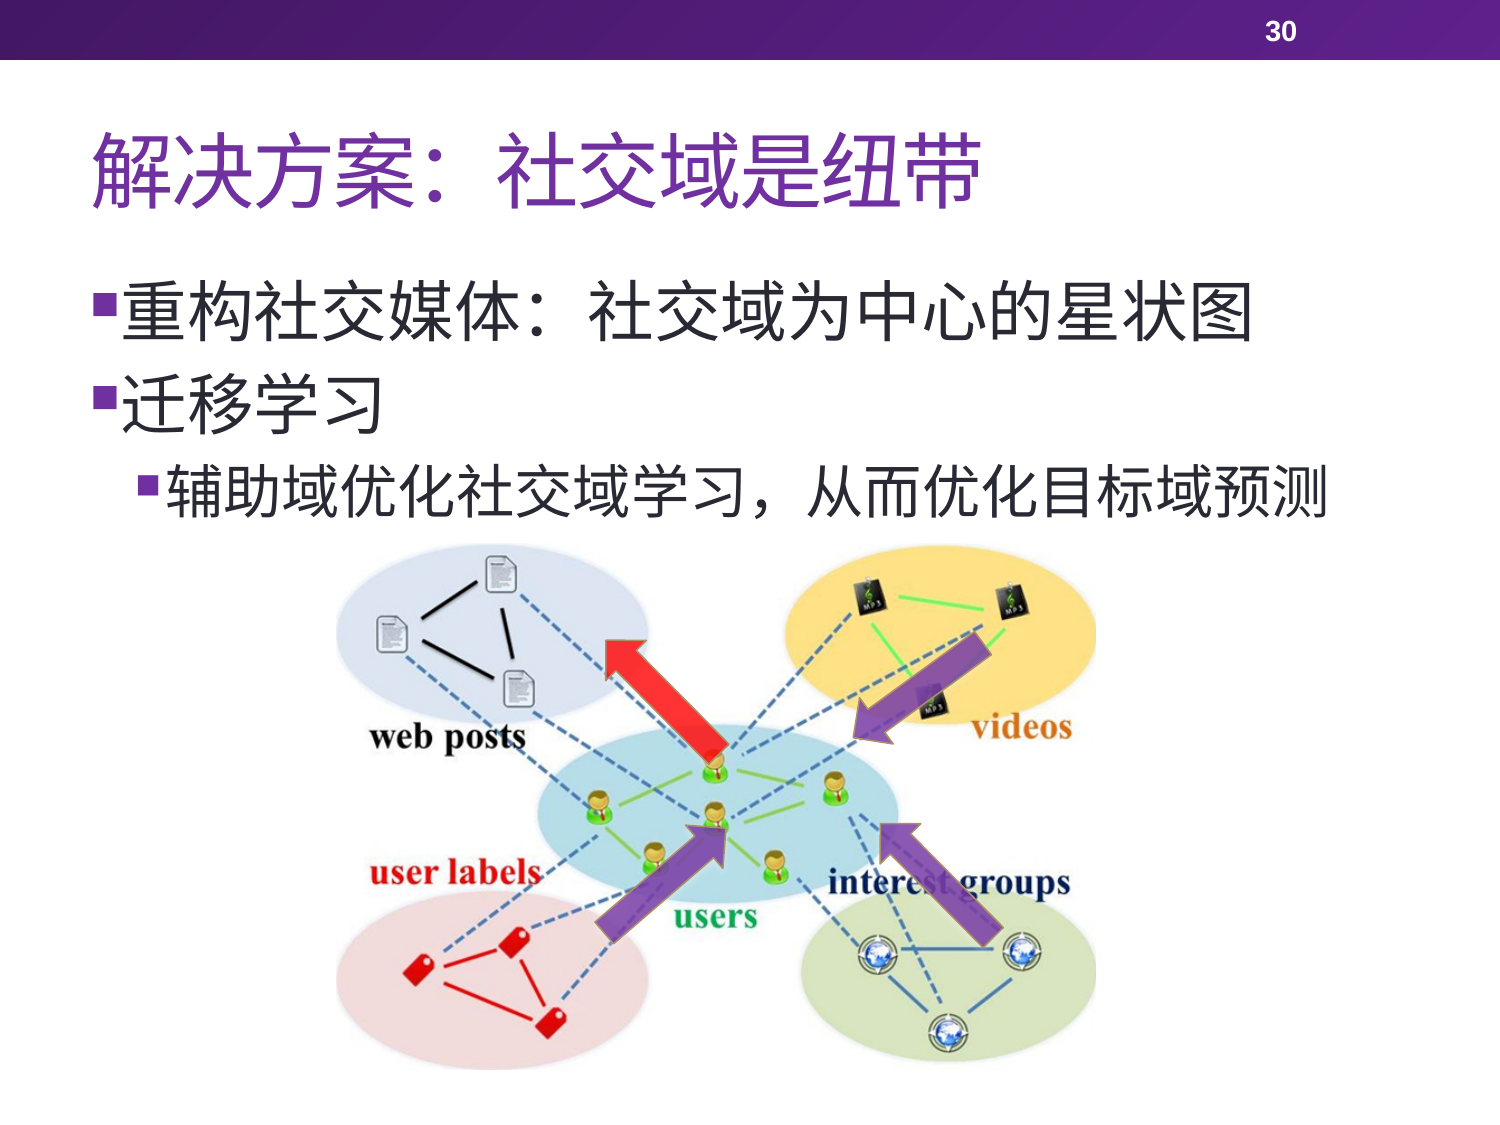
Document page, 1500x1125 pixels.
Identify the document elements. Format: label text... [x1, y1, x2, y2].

title 解决方案：社交域是纽带 [75, 87, 1425, 250]
picture [336, 543, 1096, 1070]
list 重构社交媒体：社交域为中心的星状图 迁移学习 辅助域优化社交域学习，从而优化目标域预测 [75, 262, 1425, 1063]
slide_number 30 [1250, 3, 1425, 57]
